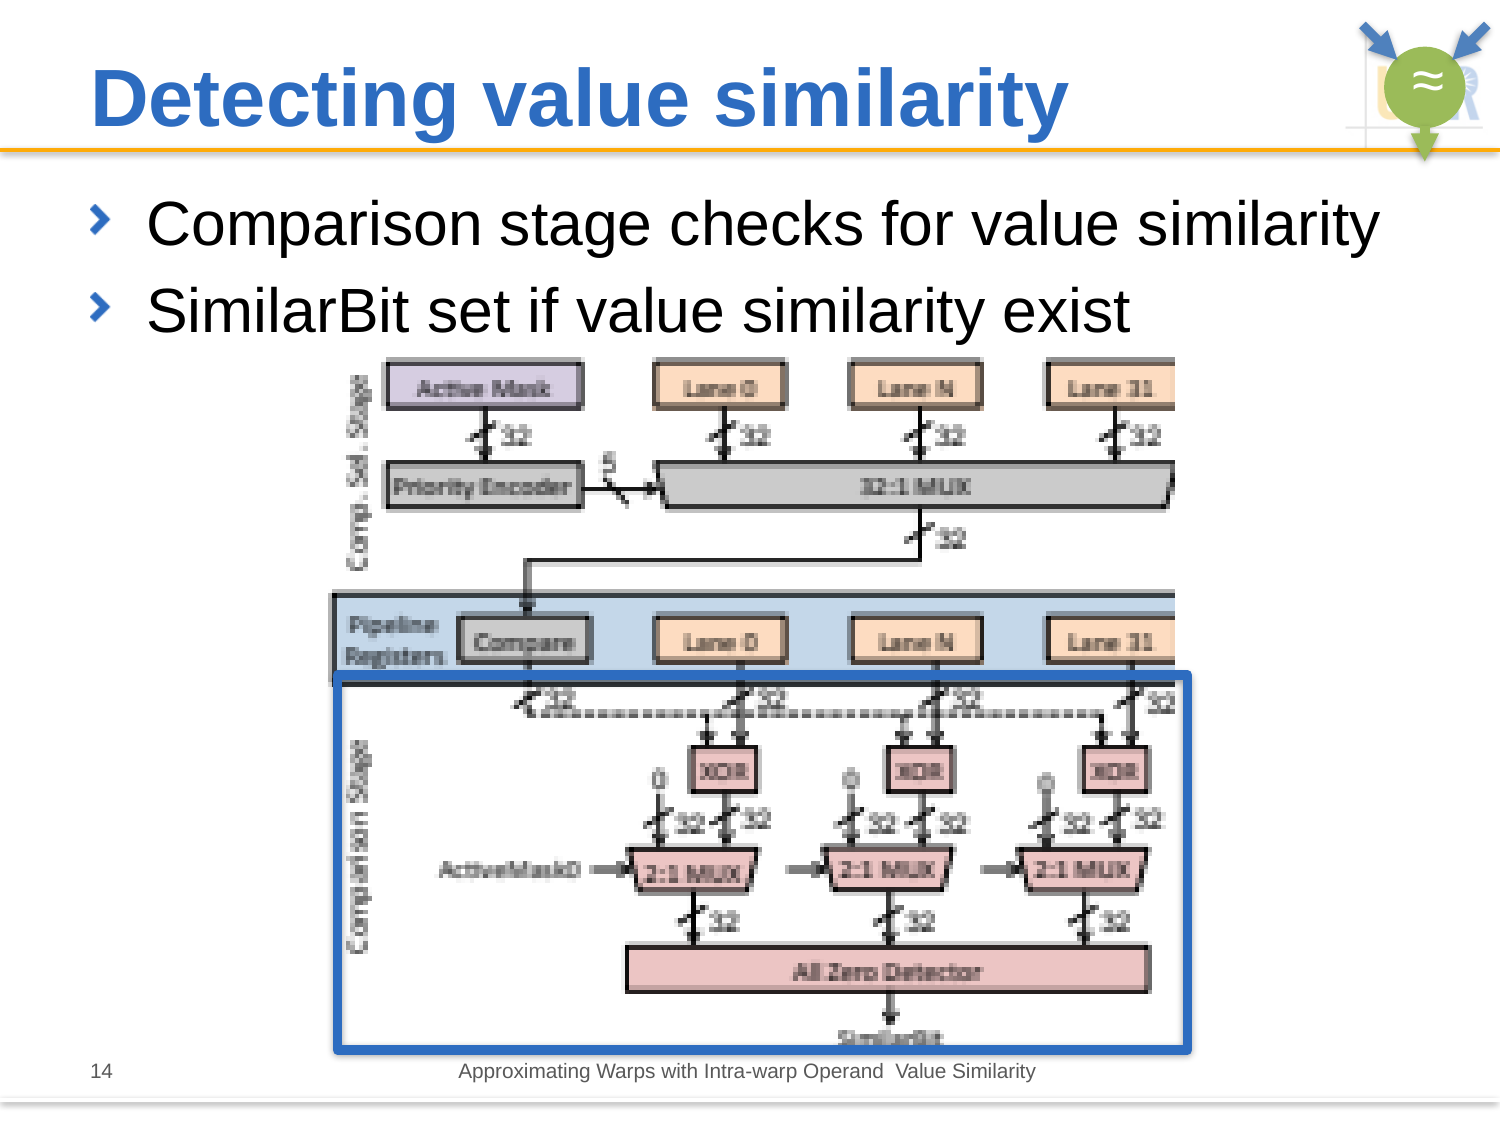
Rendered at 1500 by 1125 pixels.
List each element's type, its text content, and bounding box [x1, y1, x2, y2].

picture [90, 292, 114, 323]
title Detecting value similarity [75, 24, 1358, 150]
text_box [1179, 674, 1188, 1051]
picture [90, 204, 114, 236]
list Comparison stage checks for value similarity SimilarBit set if value similarity exist [75, 174, 1425, 1025]
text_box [1336, 14, 1488, 24]
picture [324, 349, 1176, 1048]
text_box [1362, 24, 1488, 162]
footer Approximating Warps with Intra-warp Operand Value Similarity [425, 1059, 1075, 1100]
slide_number 14 [75, 1050, 350, 1100]
